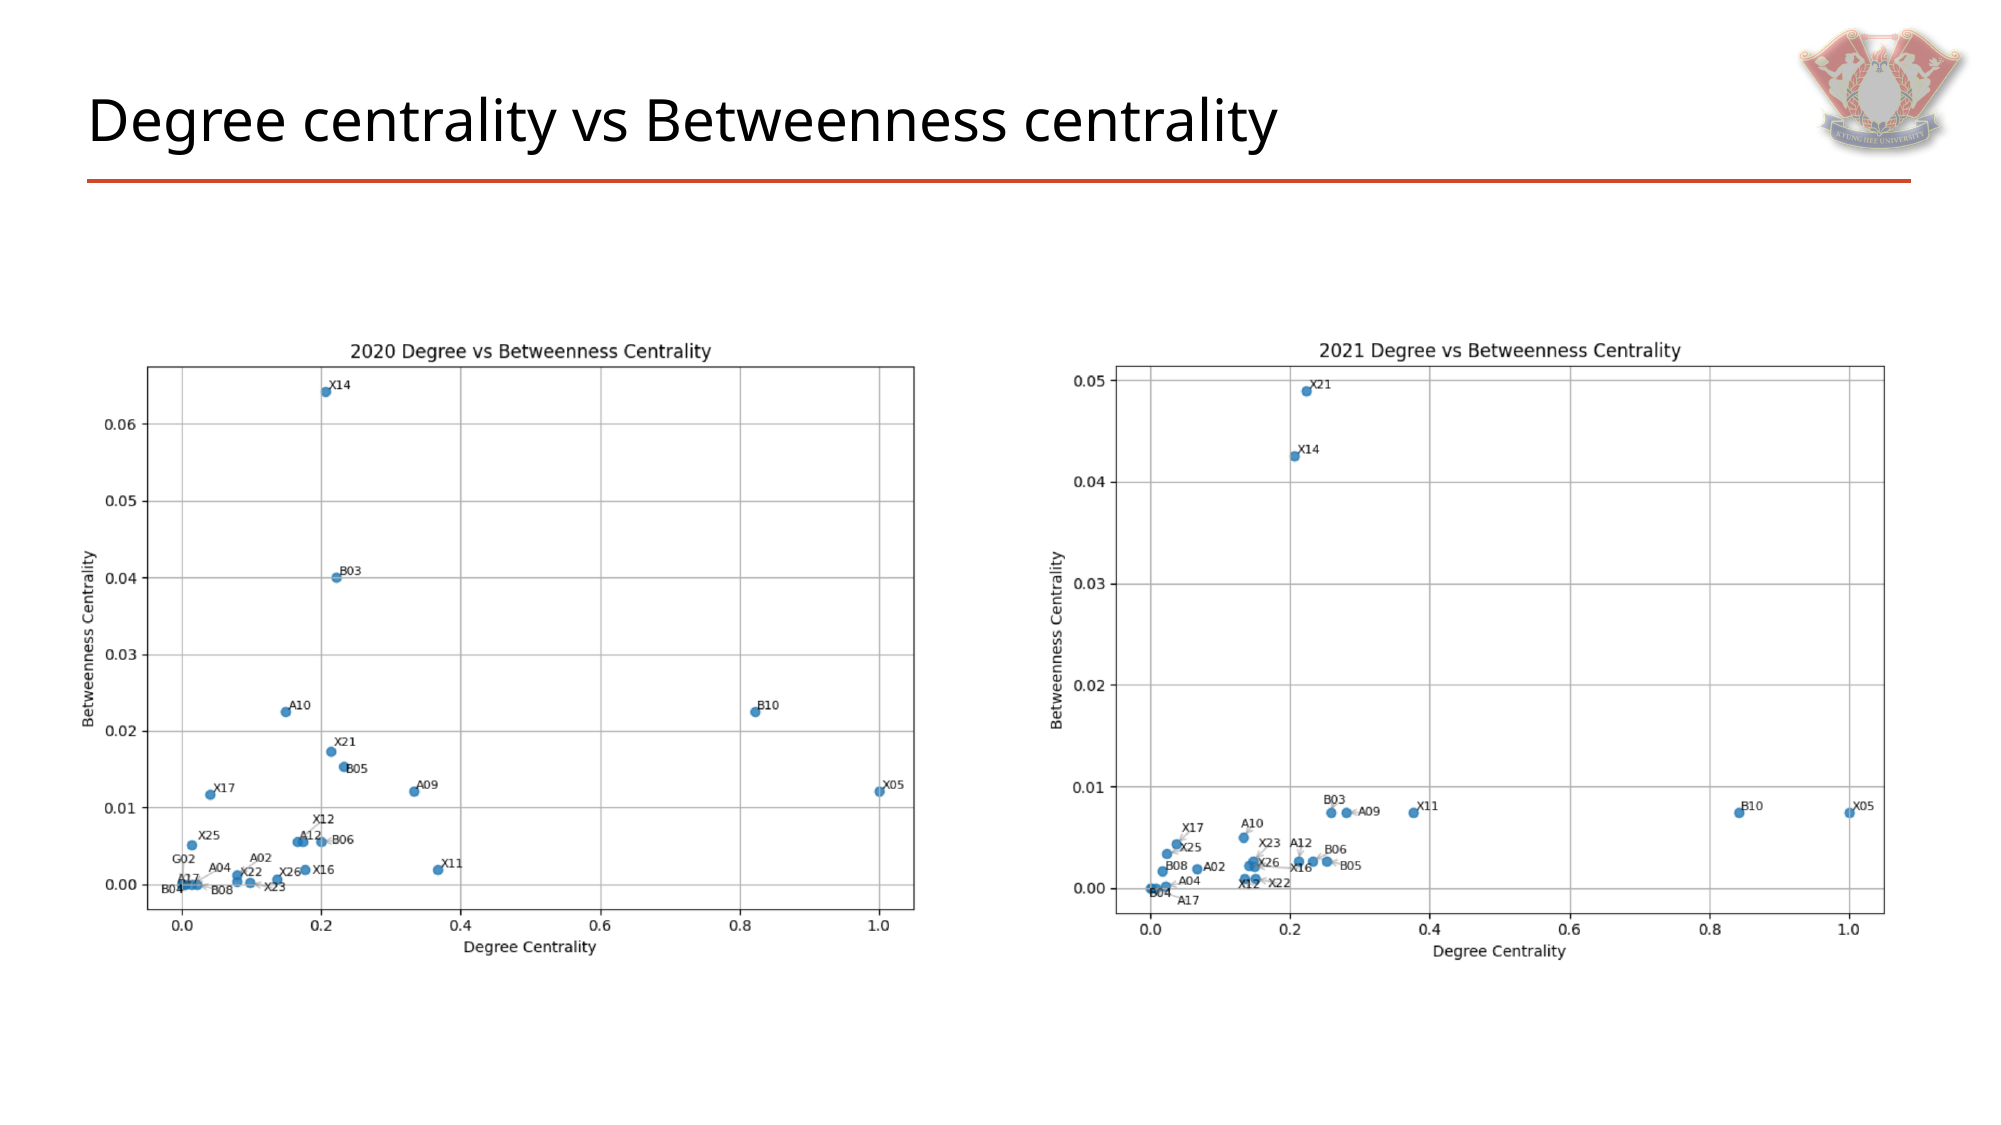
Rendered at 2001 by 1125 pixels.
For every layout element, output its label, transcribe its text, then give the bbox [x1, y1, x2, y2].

picture [1798, 28, 1961, 149]
picture [72, 334, 924, 963]
title Degree centrality vs Betweenness centrality [72, 70, 1574, 176]
picture [1040, 333, 1892, 963]
